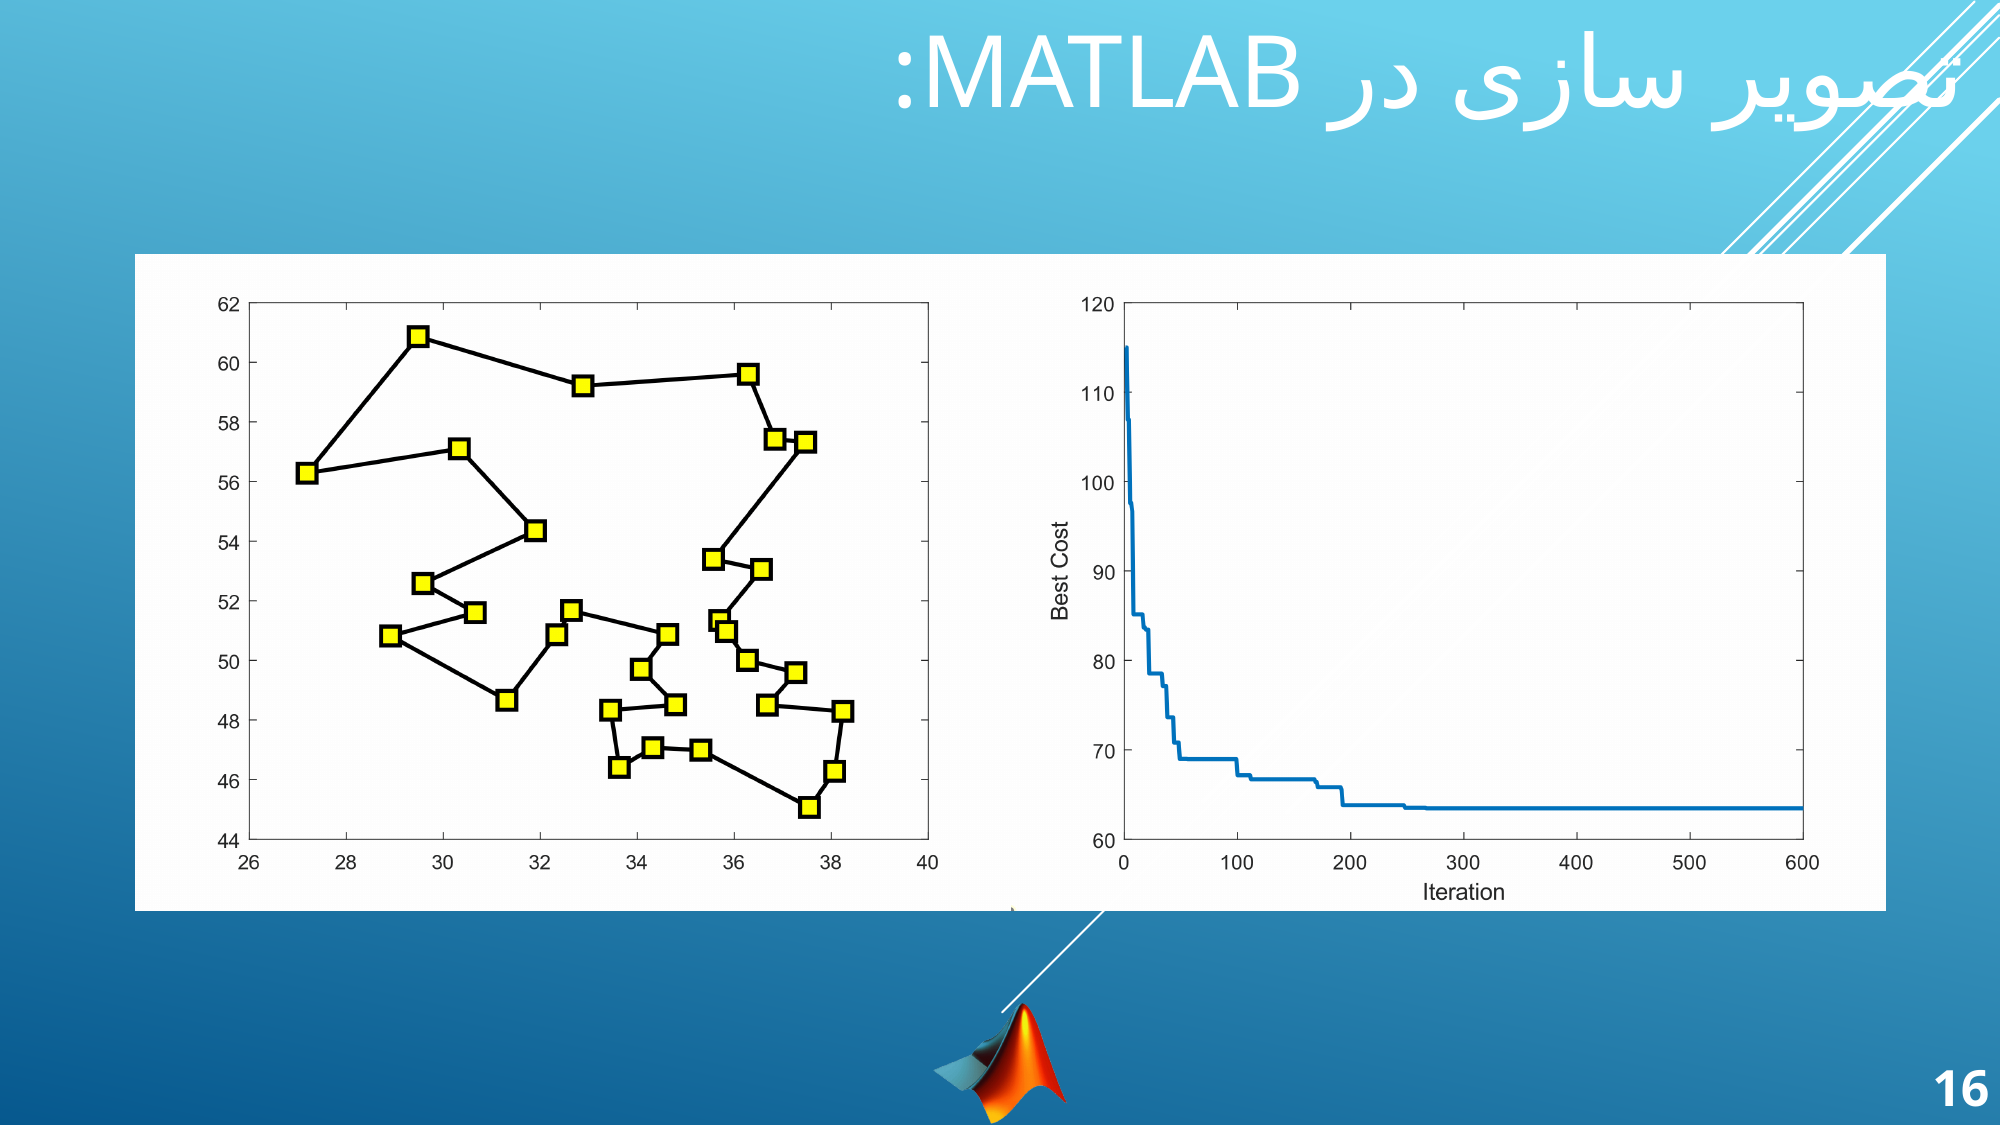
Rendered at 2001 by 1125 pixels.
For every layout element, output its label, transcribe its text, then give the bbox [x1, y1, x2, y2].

picture [135, 254, 1886, 912]
title تصویر سازی در Matlab: [875, 0, 2000, 496]
text_box 16 [1917, 1049, 2000, 1124]
picture [930, 1000, 1070, 1125]
